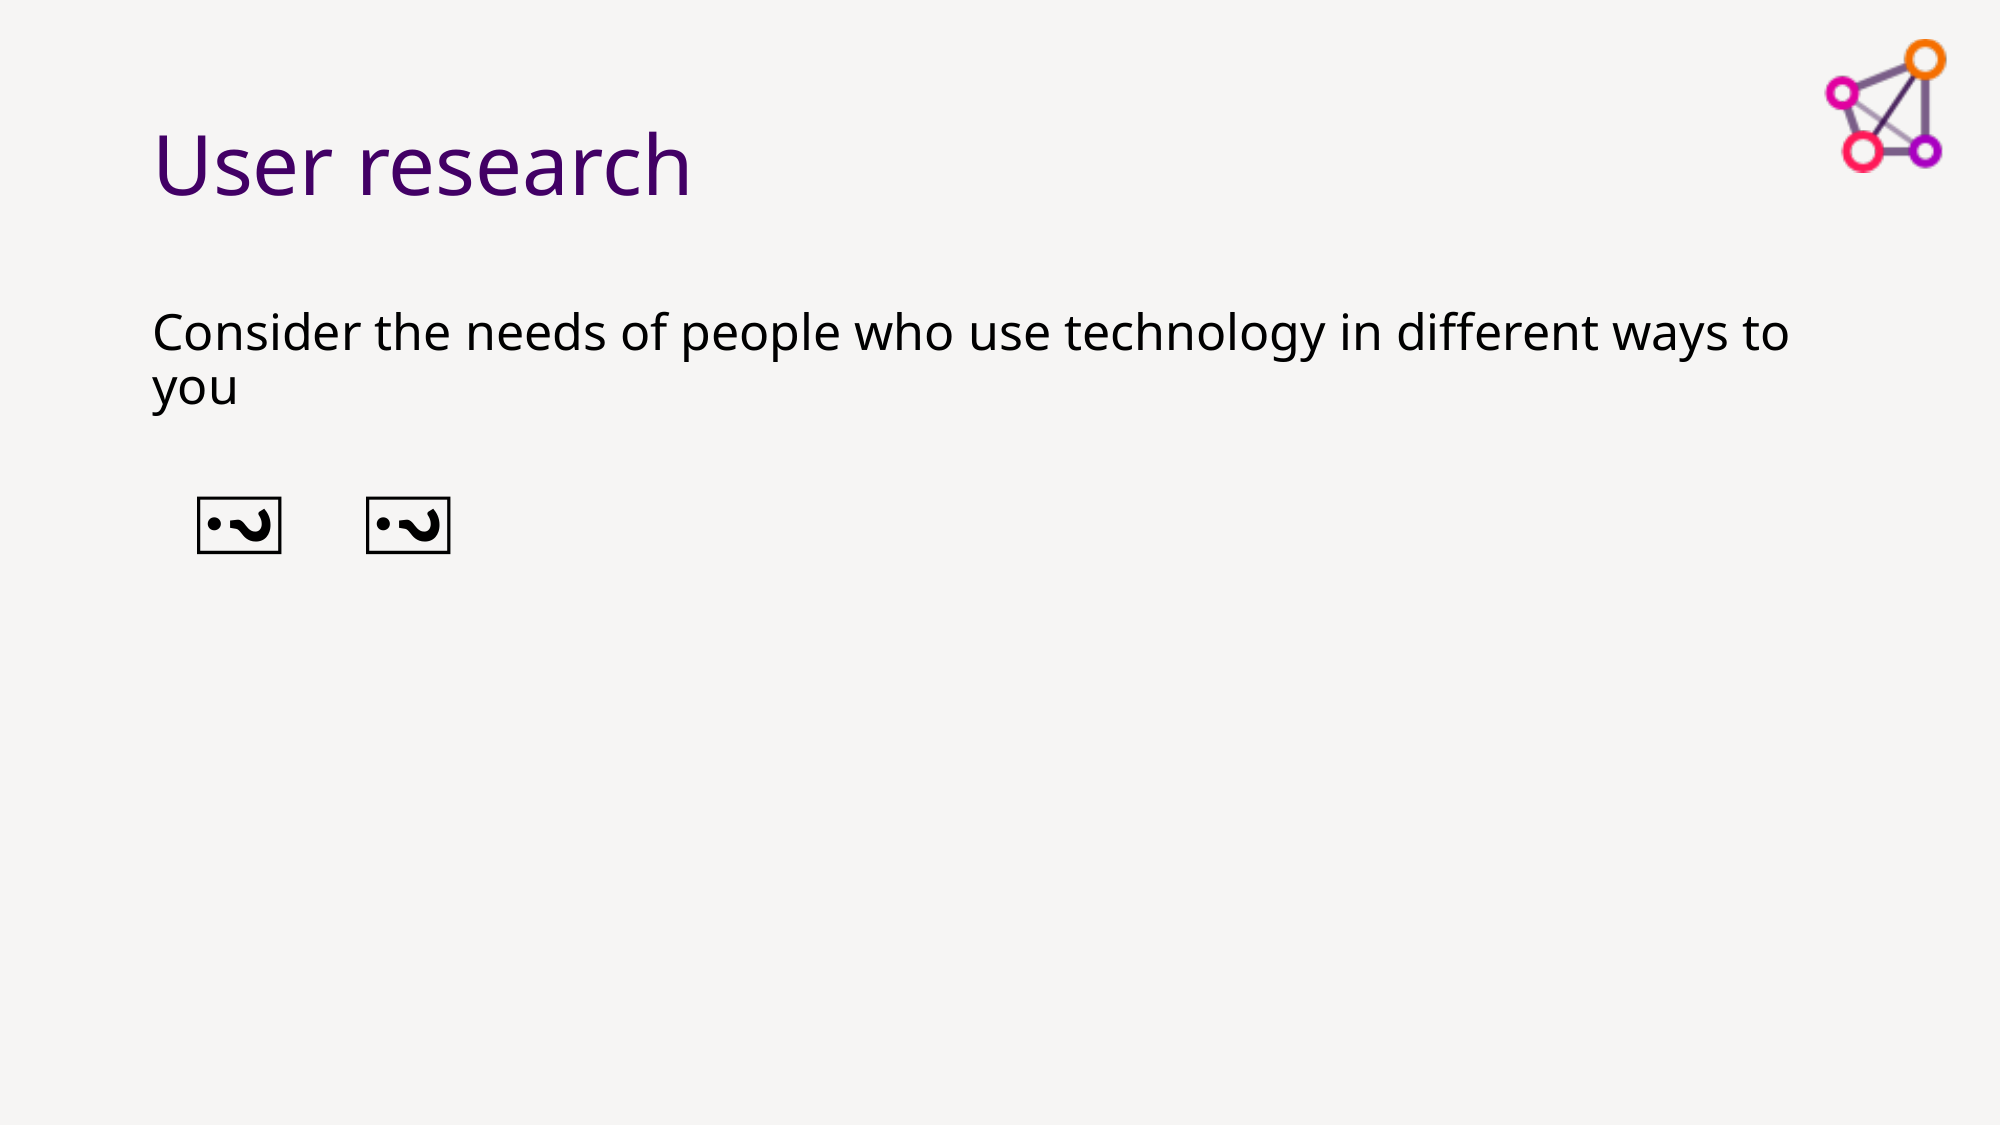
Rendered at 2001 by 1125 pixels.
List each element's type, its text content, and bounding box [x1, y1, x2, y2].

picture [1821, 39, 1955, 173]
text_box 👣 [164, 479, 330, 646]
list Consider the needs of people who use technology in different ways to you [137, 299, 1863, 1014]
title User research [137, 59, 1863, 278]
text_box 👣 [334, 479, 500, 646]
